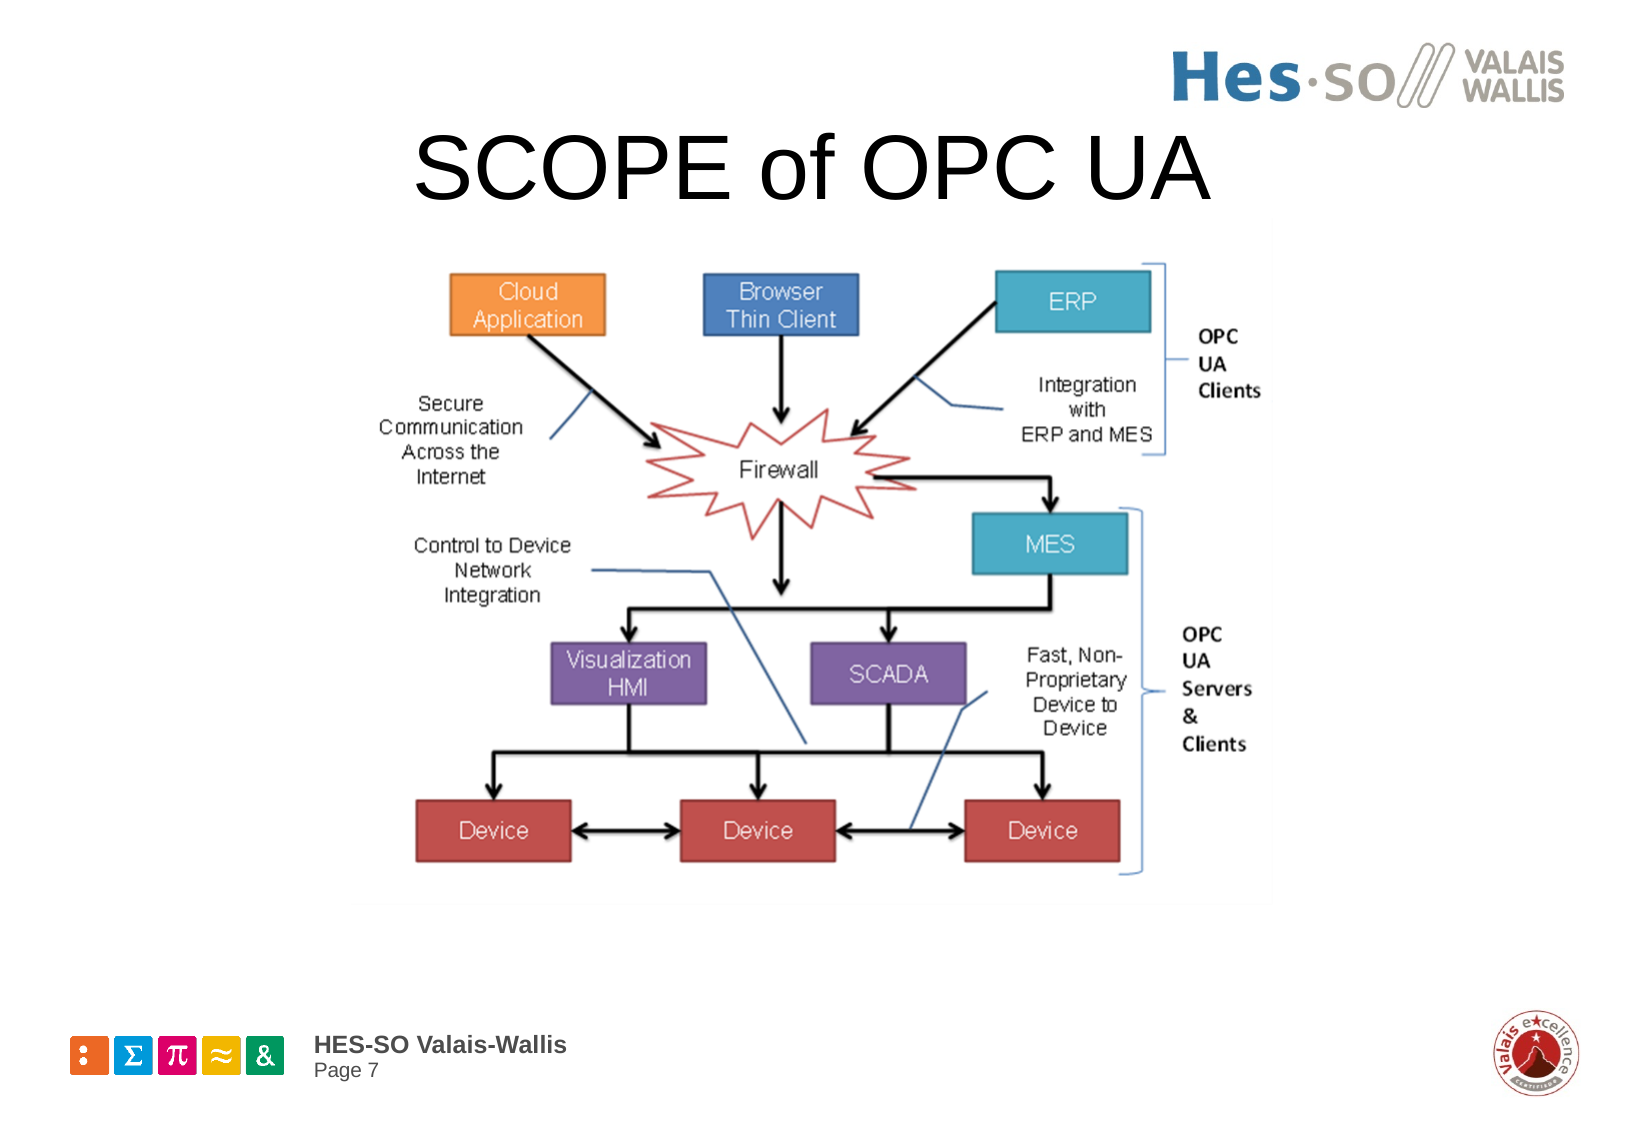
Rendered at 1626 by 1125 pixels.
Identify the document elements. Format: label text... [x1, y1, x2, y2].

picture [126, 1046, 141, 1057]
picture [1173, 42, 1564, 108]
picture [70, 1036, 114, 1075]
picture [1491, 1008, 1581, 1098]
title SCOPE of OPC UA [111, 59, 1514, 278]
picture [126, 1059, 140, 1065]
picture [153, 1036, 284, 1075]
picture [351, 218, 1274, 906]
